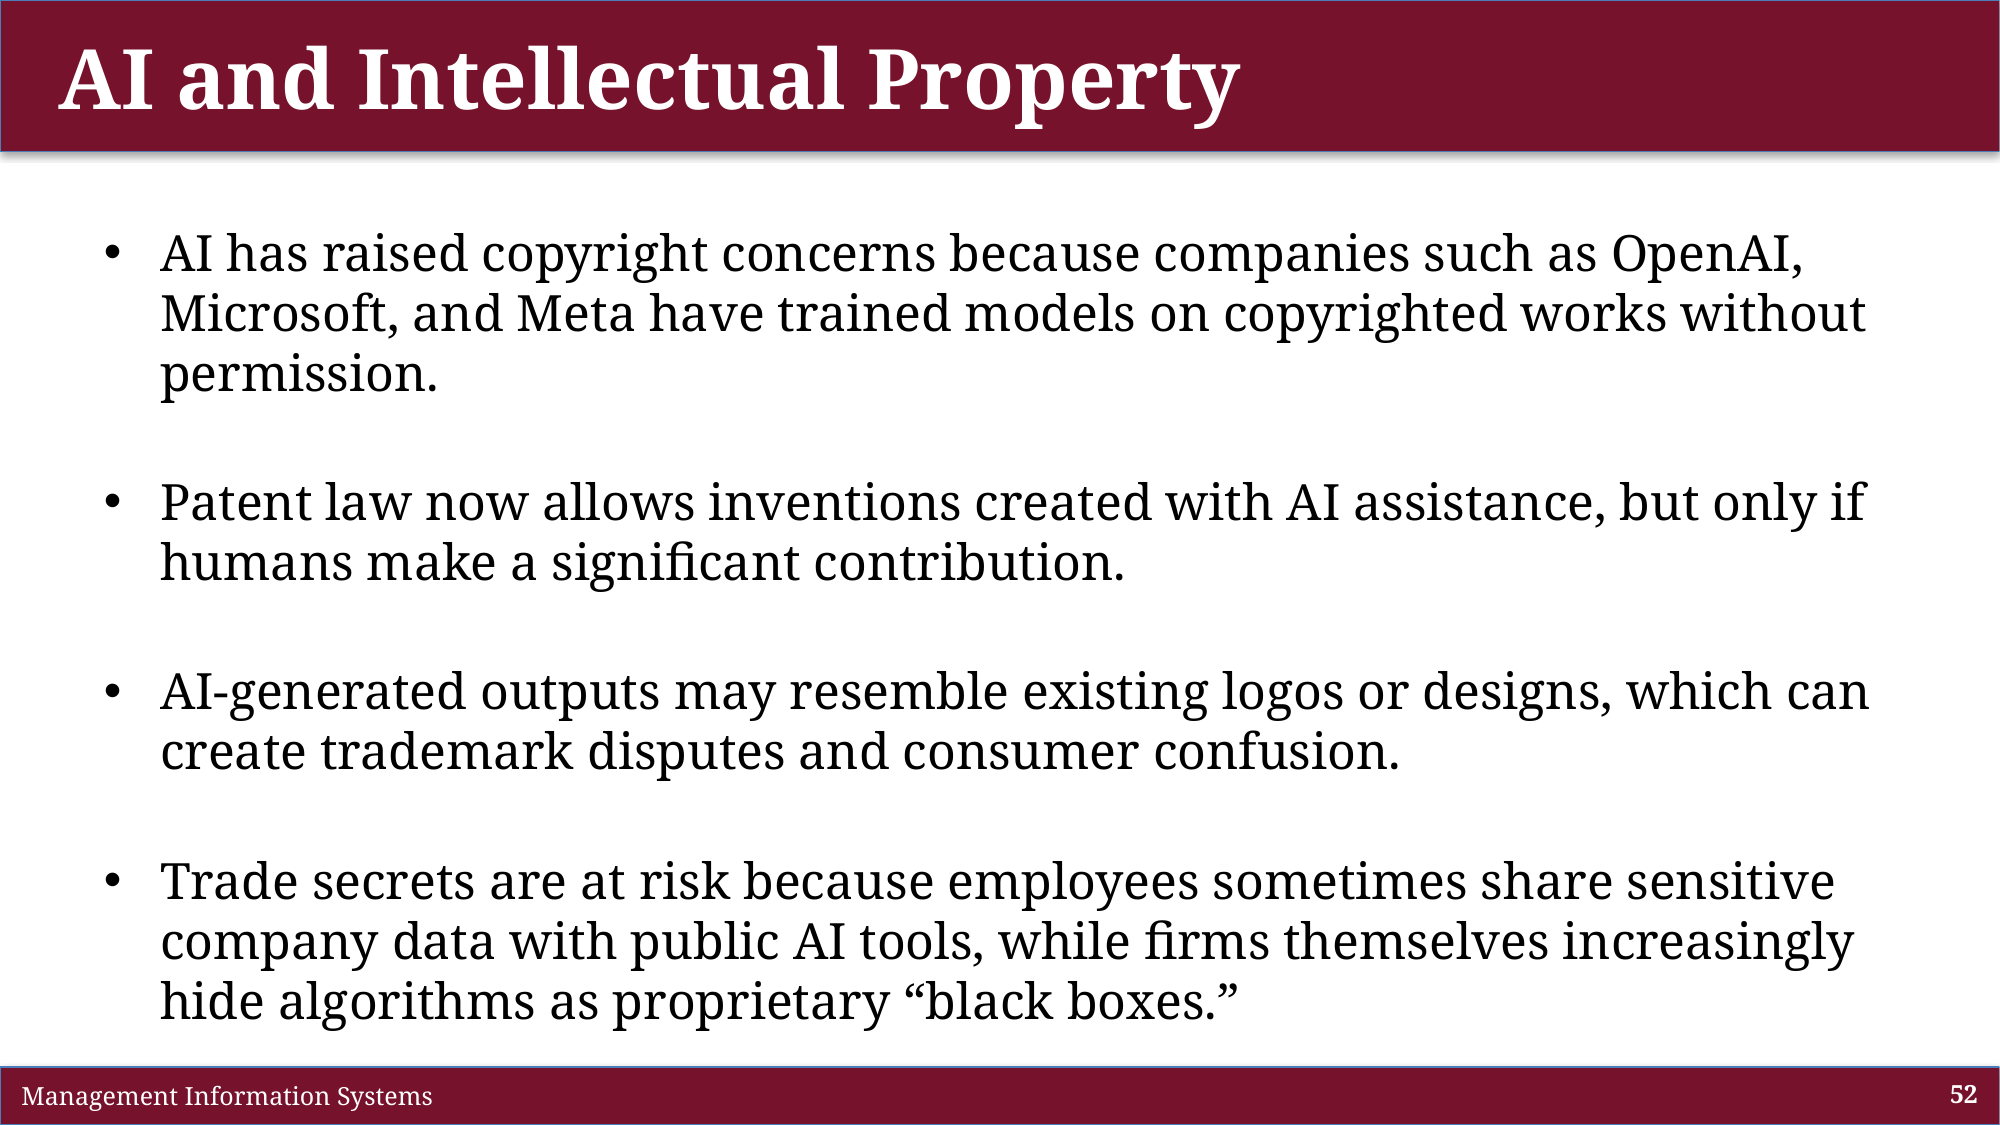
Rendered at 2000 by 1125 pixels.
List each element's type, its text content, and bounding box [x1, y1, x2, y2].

text_box [475, 1066, 1649, 1125]
footer Management Information Systems [0, 1066, 475, 1125]
list AI has raised copyright concerns because companies such as OpenAI, Microsoft, and Meta have trained models on copyrighted works without permission. Patent law now allows inventions created with AI assistance, but only if humans make a significant contribution. AI-generated outputs may resemble existing logos or designs, which can create trademark disputes and consumer confusion. Trade secrets are at risk because employees sometimes share sensitive company data with public AI tools, while firms themselves increasingly hide algorithms as proprietary “black boxes.” [88, 213, 1911, 1047]
slide_number 52 [1649, 1066, 2000, 1125]
title AI and Intellectual Property [0, 0, 2000, 152]
